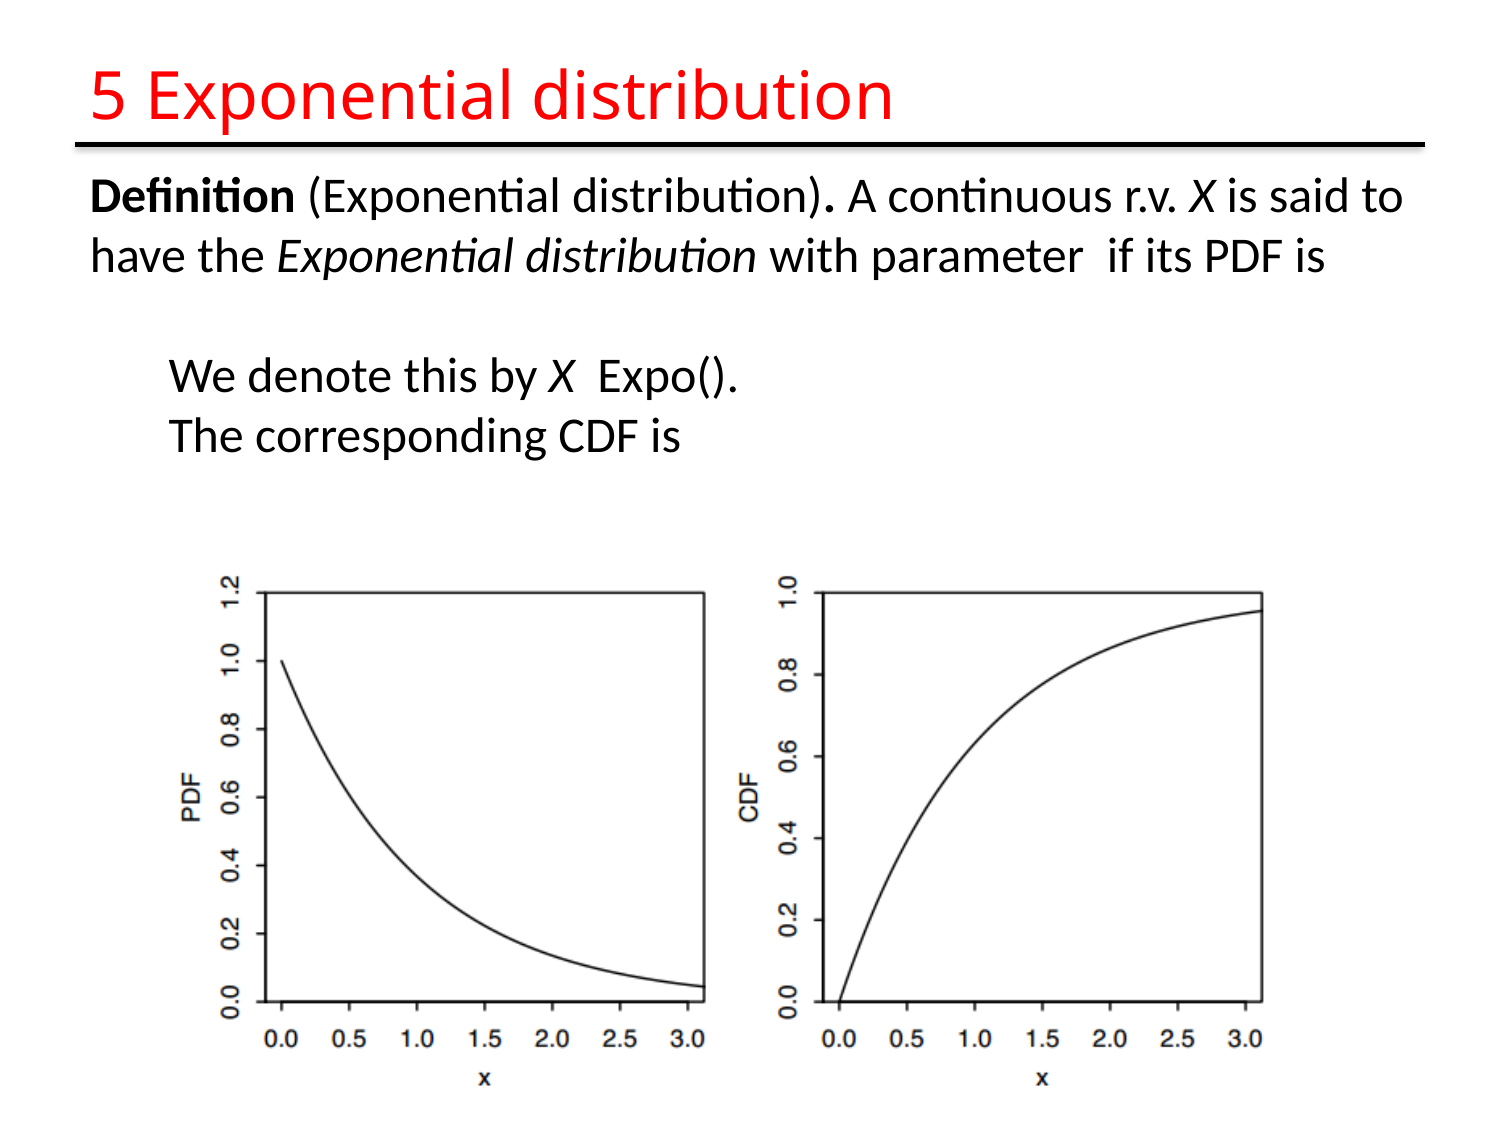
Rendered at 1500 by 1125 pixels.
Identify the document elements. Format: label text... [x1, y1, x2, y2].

picture [158, 562, 1371, 1111]
title 5 Exponential distribution [75, 45, 1425, 145]
